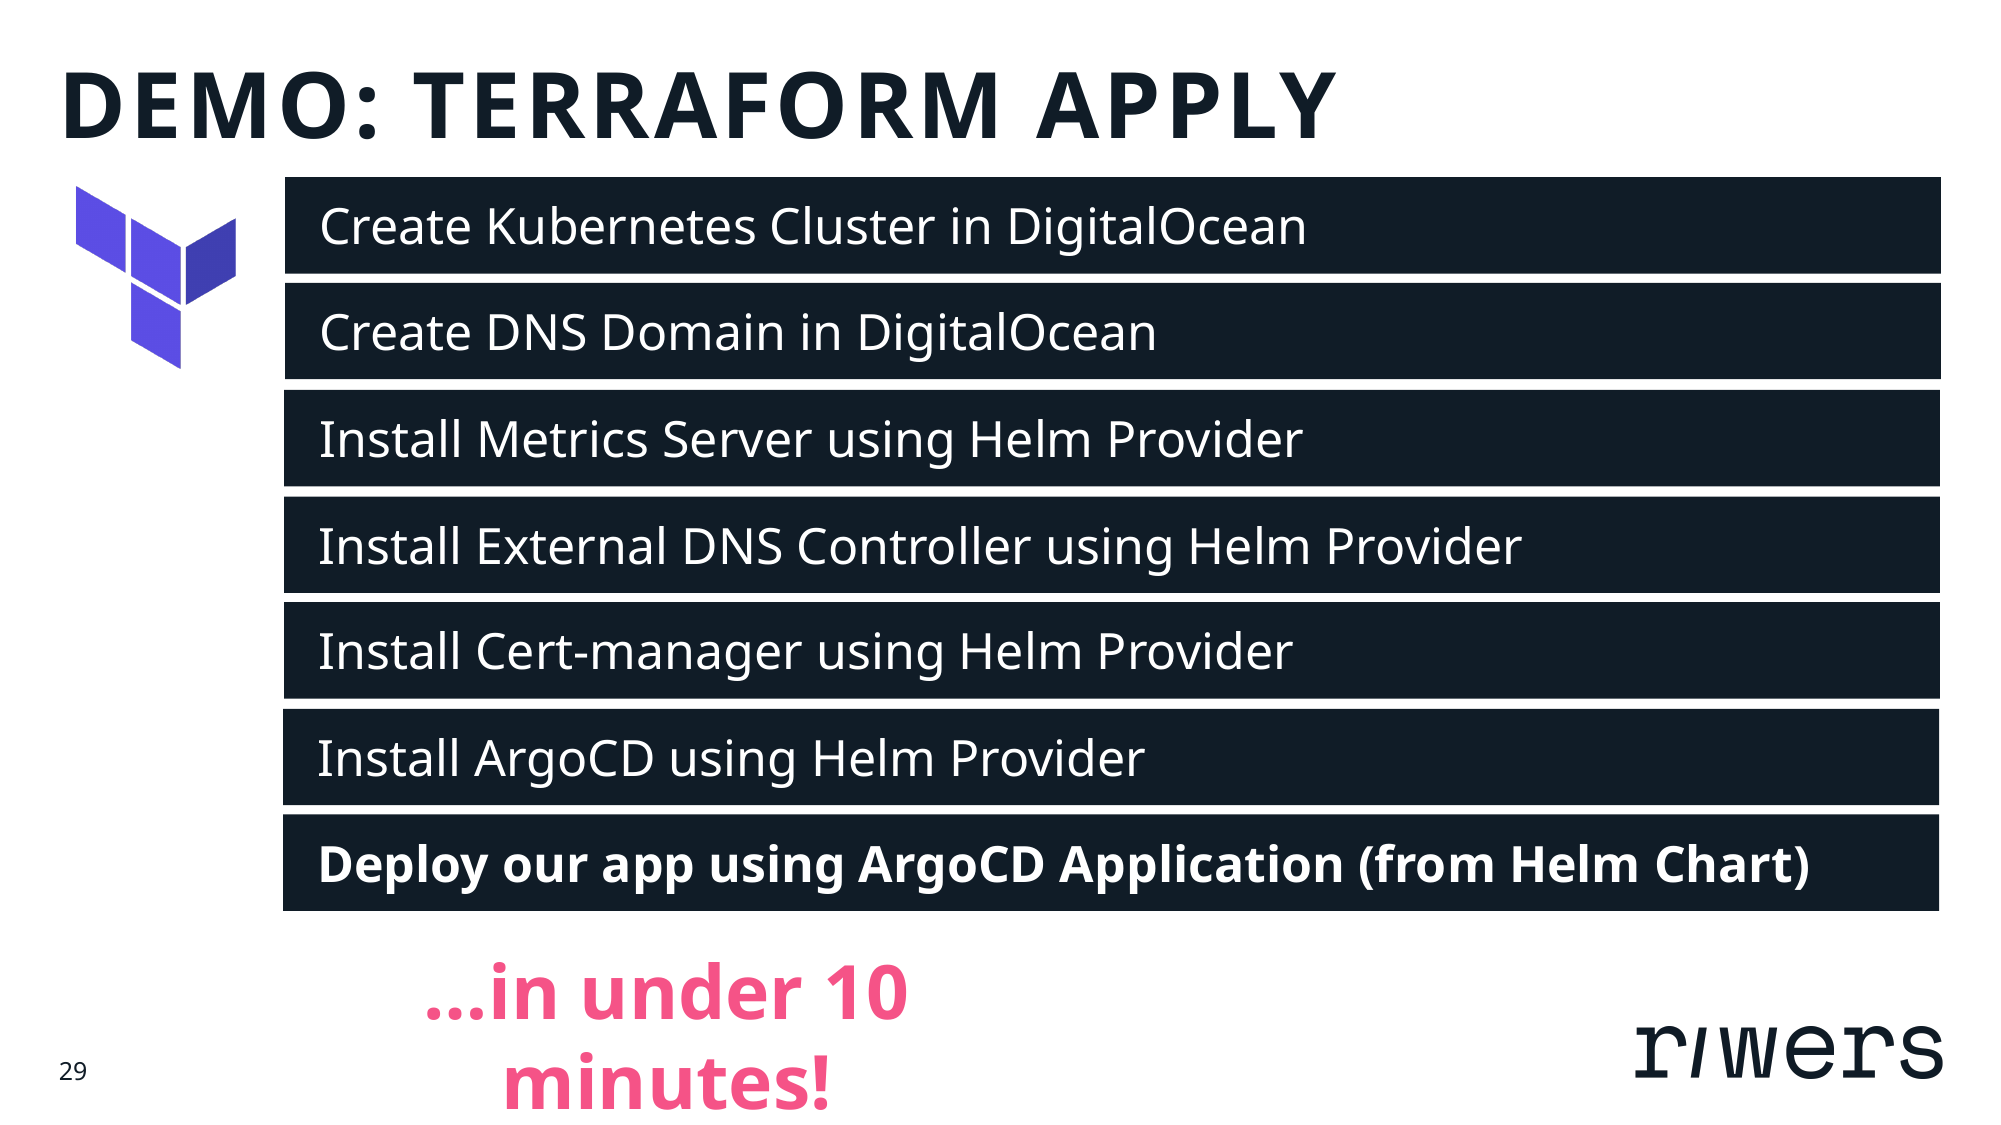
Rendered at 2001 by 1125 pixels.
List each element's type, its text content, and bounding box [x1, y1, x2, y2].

text_box …in under 10 minutes! [283, 936, 1051, 1125]
text_box Create Kubernetes Cluster in DigitalOcean [304, 187, 1896, 263]
text_box [285, 282, 1941, 380]
text_box Install Cert-manager using Helm Provider [303, 612, 1895, 688]
text_box [284, 389, 1940, 487]
text_box [284, 602, 1940, 699]
slide_number 29 [59, 1042, 283, 1103]
title DEMO: Terraform Apply [59, 59, 1942, 178]
text_box Deploy our app using ArgoCD Application (from Helm Chart) [302, 824, 1894, 900]
text_box [283, 708, 1940, 806]
text_box [284, 496, 1940, 593]
text_box Install ArgoCD using Helm Provider [302, 719, 1894, 794]
picture [1635, 1026, 1943, 1079]
text_box [283, 814, 1940, 911]
text_box Install External DNS Controller using Helm Provider [303, 506, 1895, 582]
picture [58, 177, 259, 378]
text_box Create DNS Domain in DigitalOcean [304, 293, 1896, 368]
text_box [285, 177, 1941, 274]
text_box Install Metrics Server using Helm Provider [304, 400, 1896, 475]
